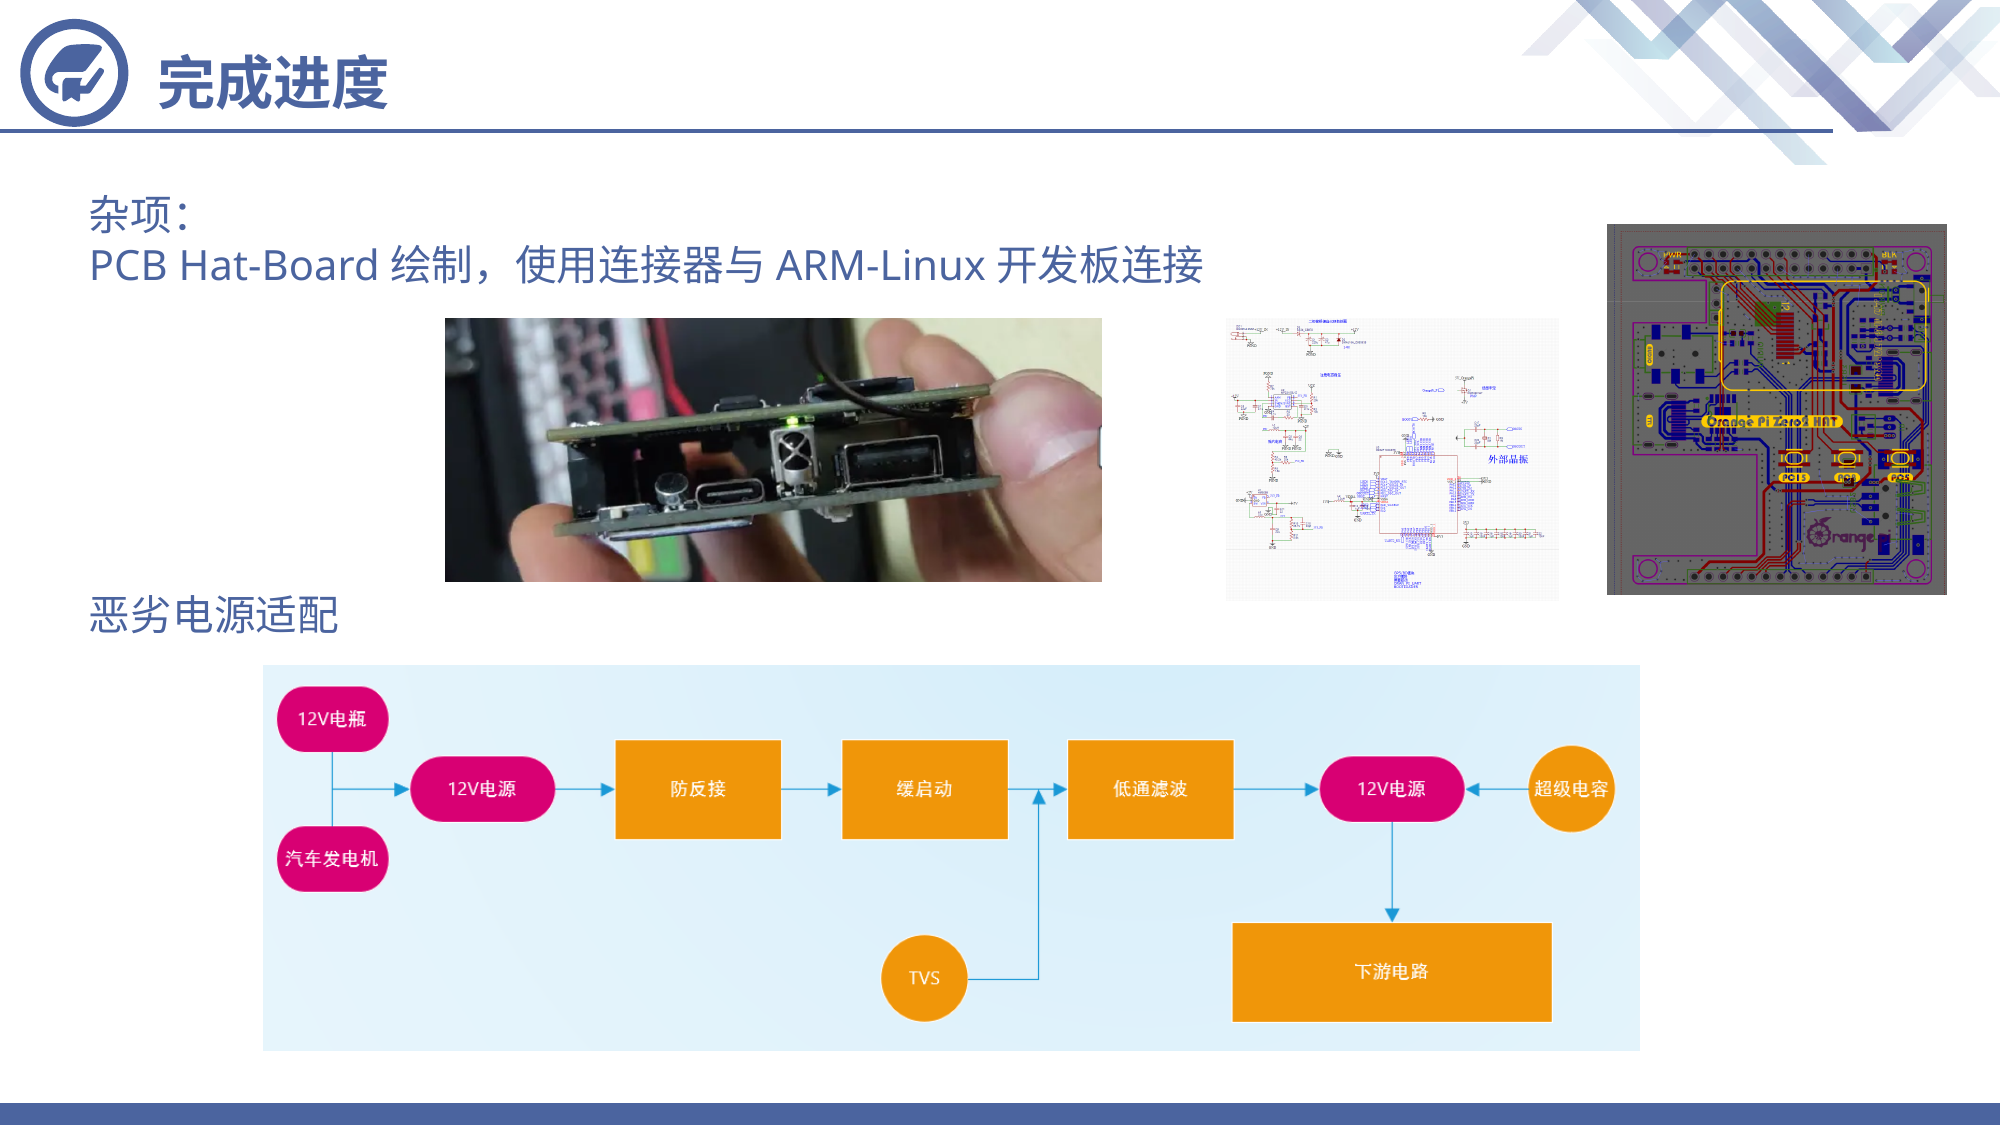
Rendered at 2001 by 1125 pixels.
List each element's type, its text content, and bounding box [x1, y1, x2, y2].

text_box 杂项： PCB Hat-Board绘制，使用连接器与ARM-Linux开发板连接 恶劣电源适配 [74, 181, 1285, 647]
picture [263, 665, 1640, 1051]
picture [1607, 224, 1947, 595]
picture [445, 318, 1102, 582]
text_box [21, 20, 127, 126]
text_box 完成进度 [142, 4, 888, 124]
text_box [0, 1102, 2000, 1125]
picture [1412, 0, 2000, 166]
picture [1226, 318, 1559, 601]
